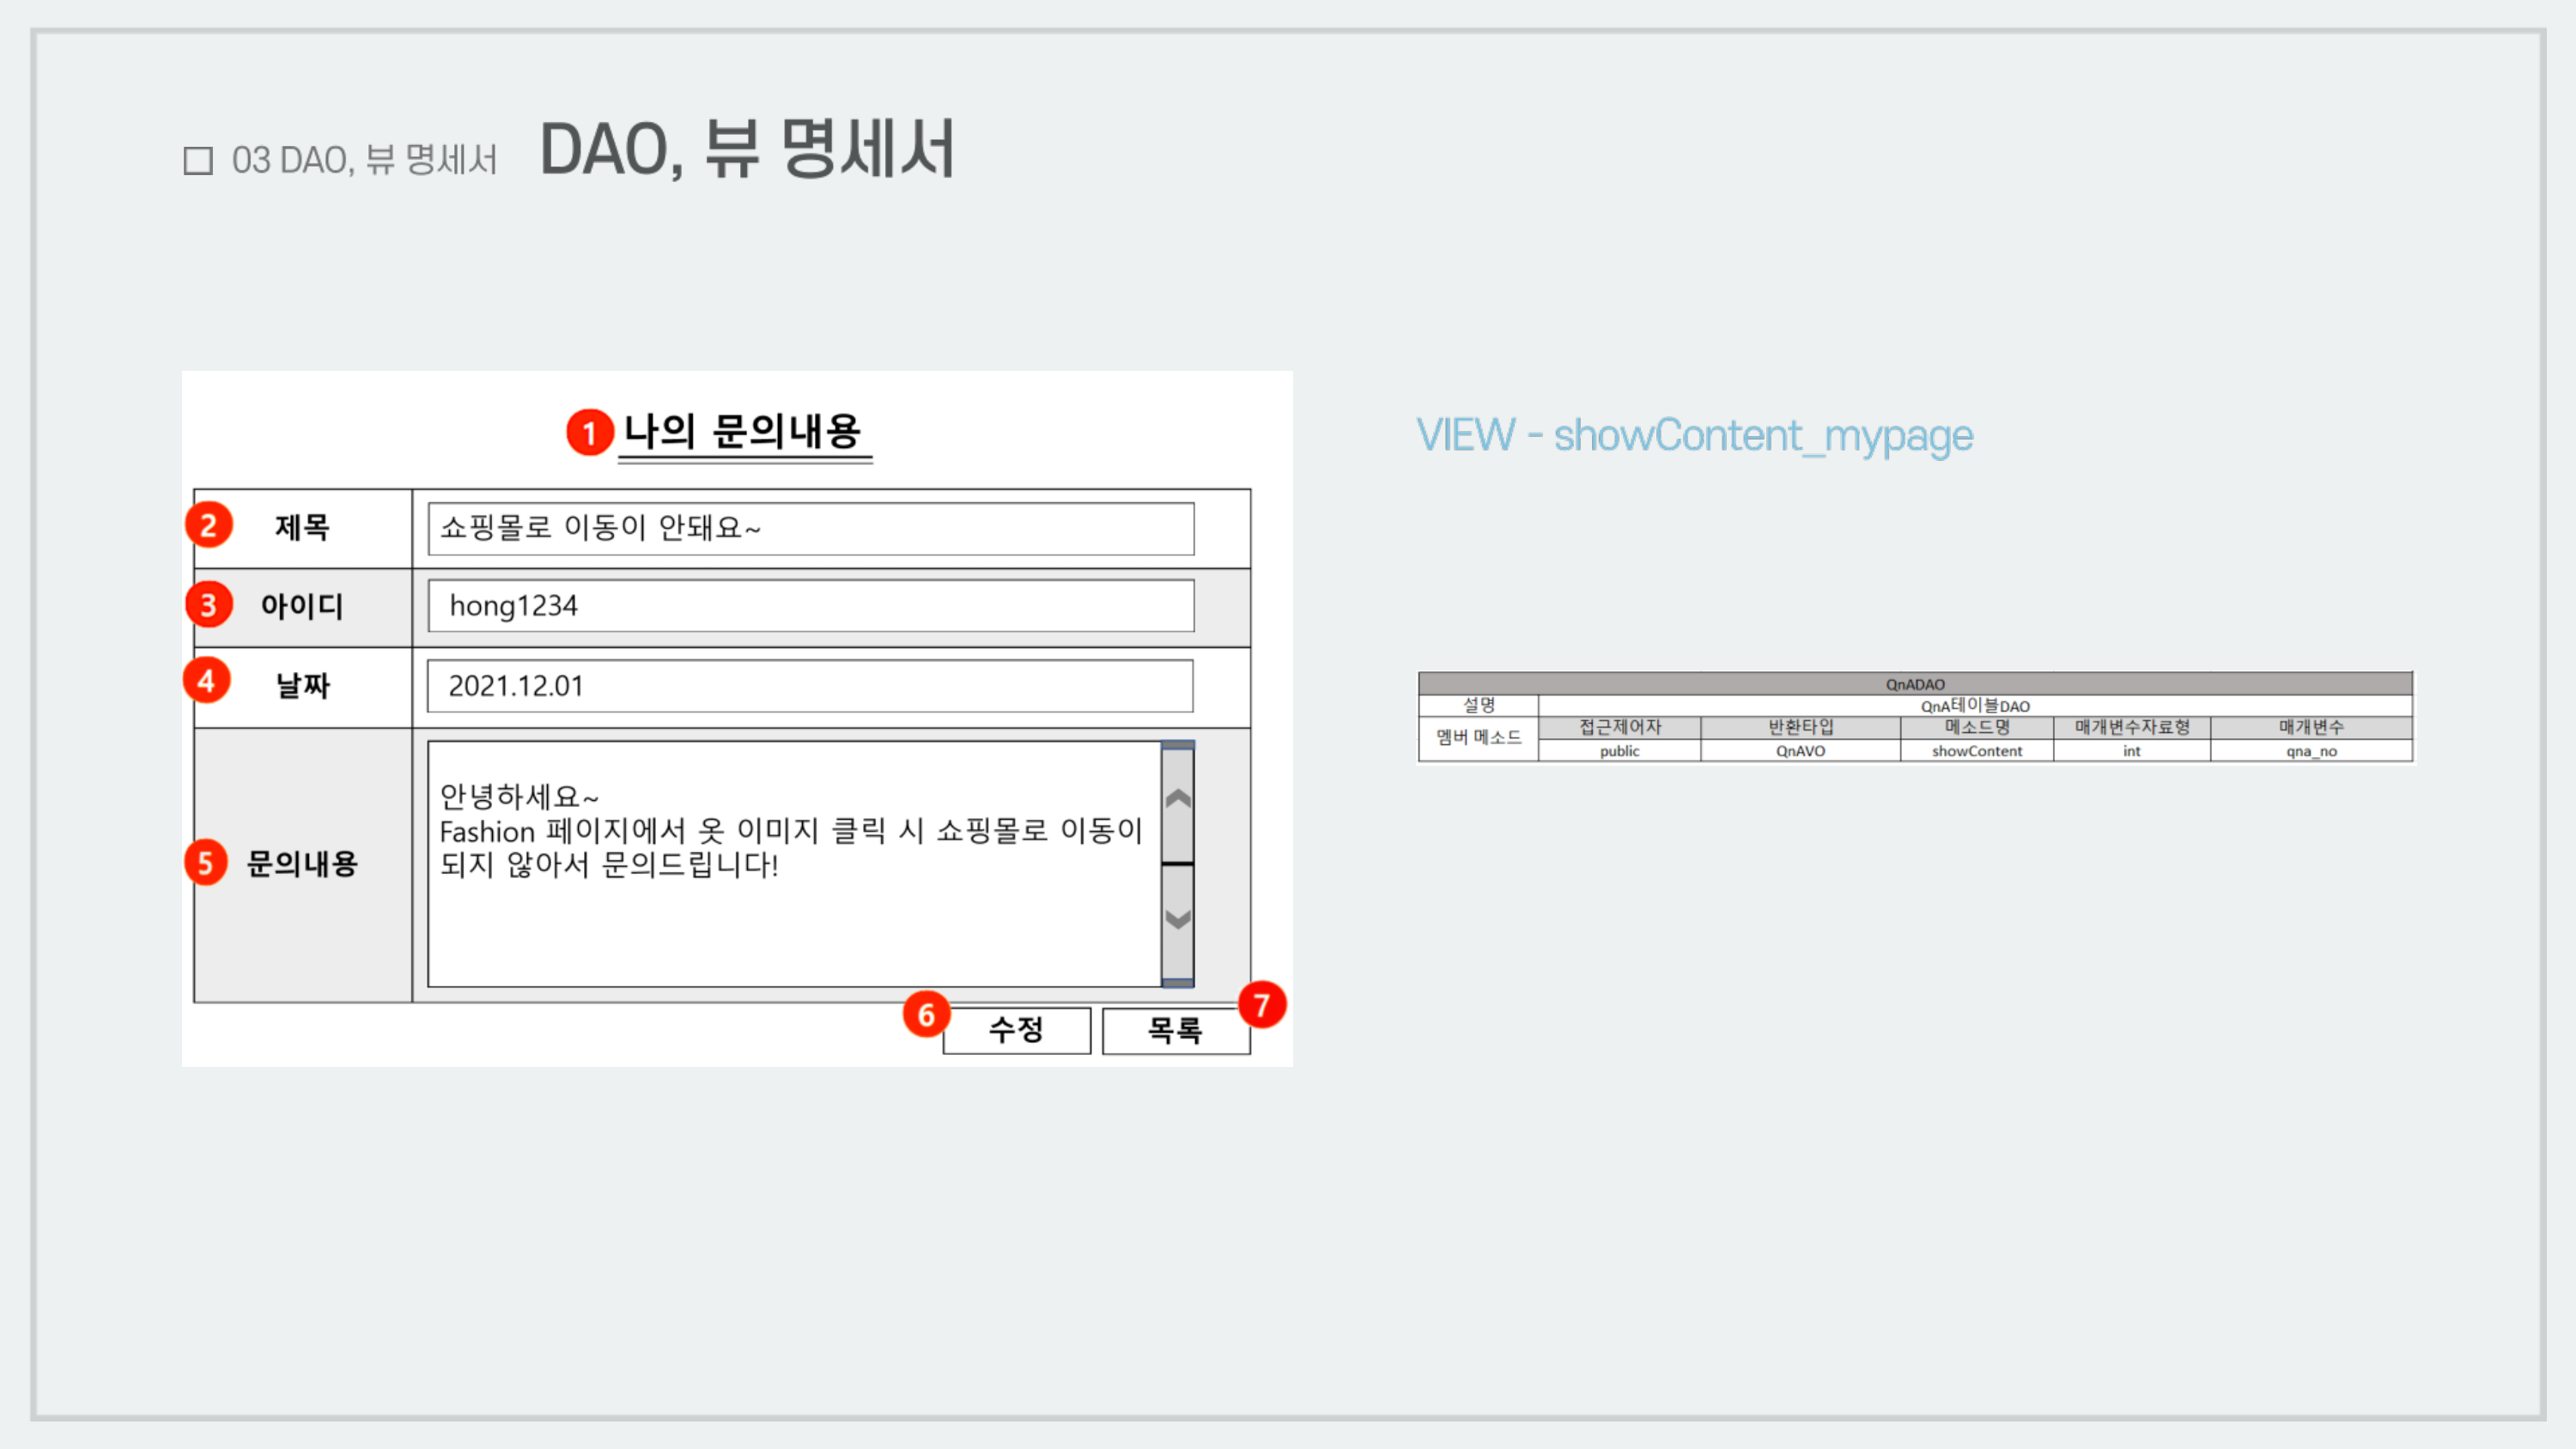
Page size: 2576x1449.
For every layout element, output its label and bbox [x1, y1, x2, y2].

text_box [29, 26, 2547, 1422]
text_box [1416, 670, 2418, 766]
picture [227, 130, 516, 199]
picture [1410, 397, 1994, 482]
text_box [183, 147, 213, 176]
text_box [182, 371, 1294, 1067]
picture [530, 93, 989, 222]
